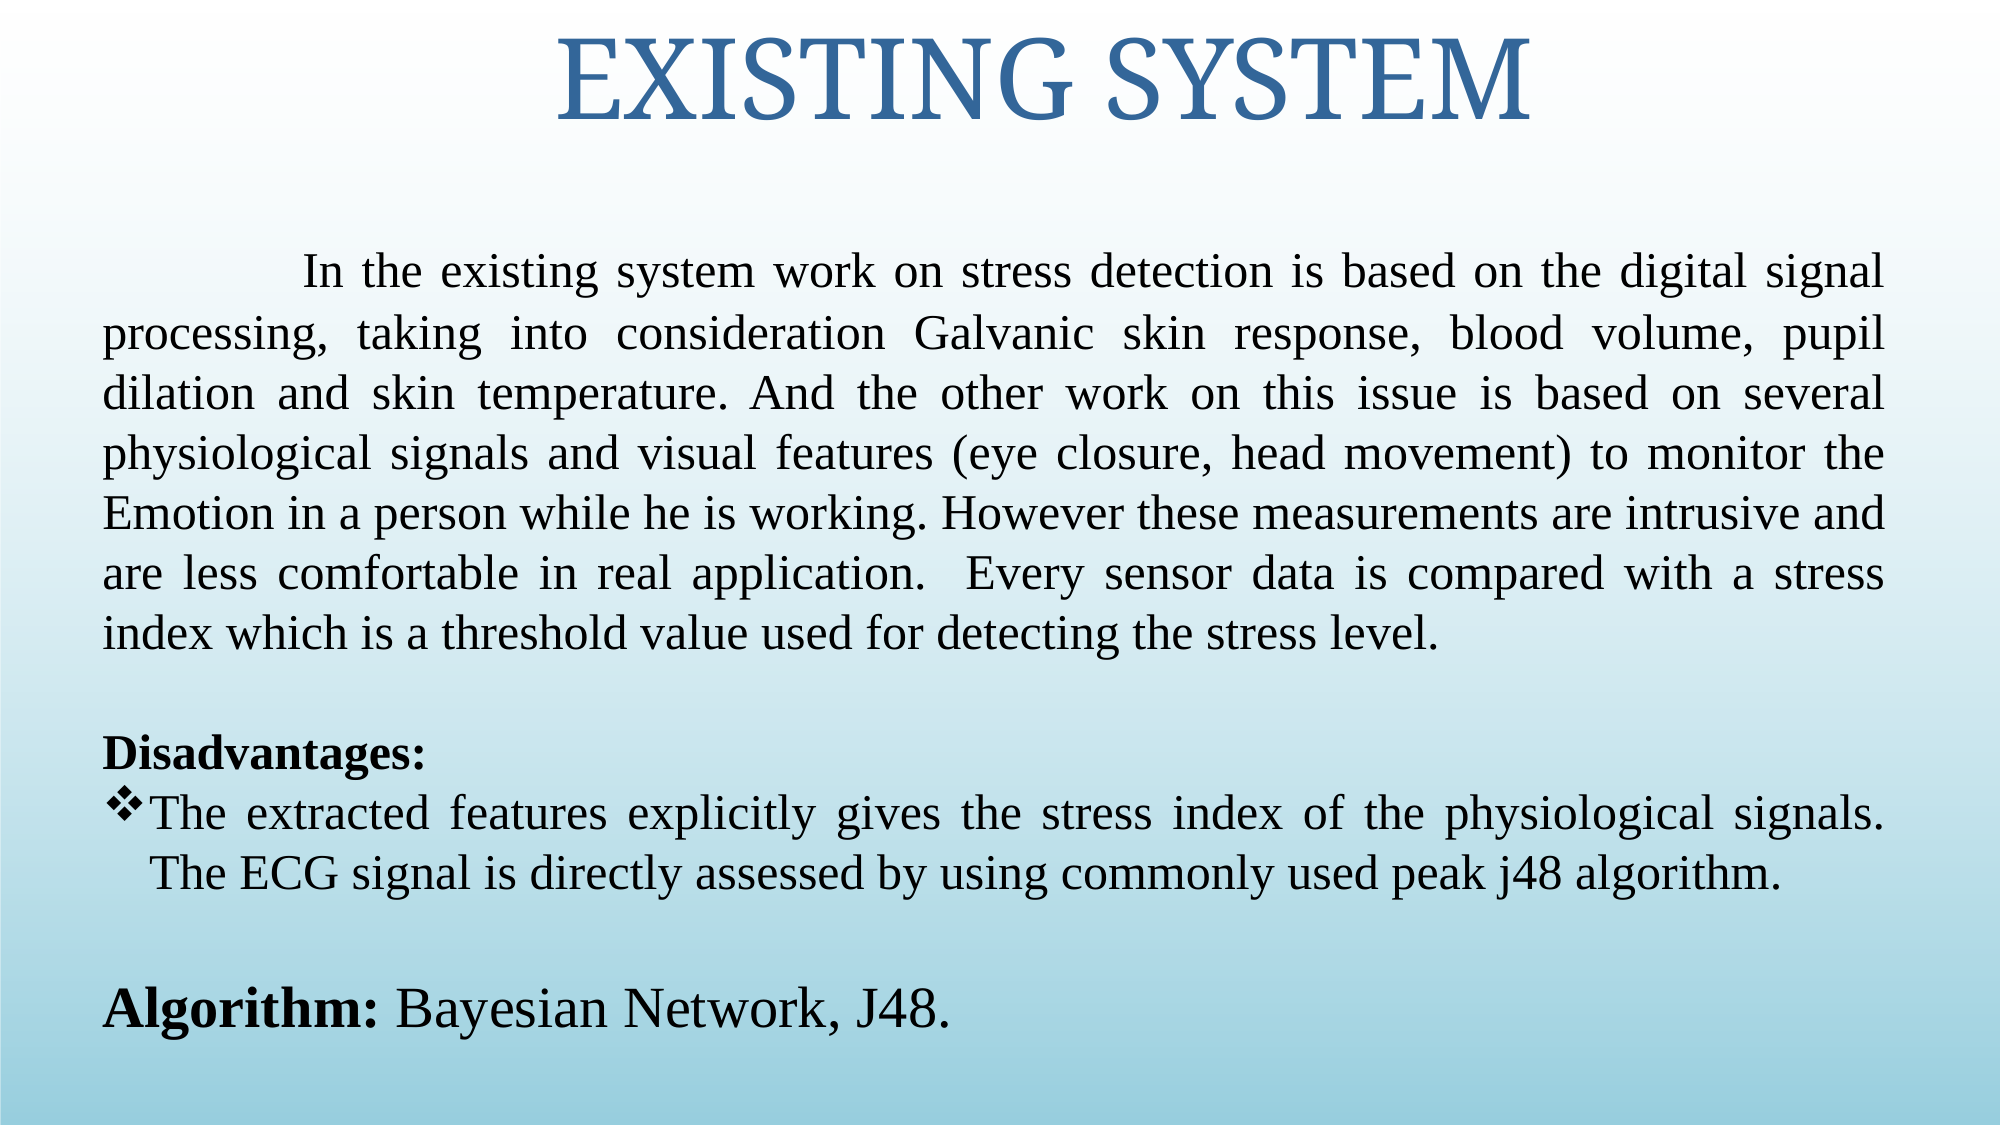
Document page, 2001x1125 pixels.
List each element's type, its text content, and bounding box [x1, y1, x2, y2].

text_box EXISTING SYSTEM [539, 0, 1585, 150]
text_box In the existing system work on stress detection is based on the digital signal processing, taking into consideration Galvanic skin response, blood volume, pupil dilation and skin temperature. And the other work on this issue is based on several physiological signals and visual features (eye closure, head movement) to monitor the Emotion in a person while he is working. However these measurements are intrusive and are less comfortable in real application. Every sensor data is compared with a stress index which is a threshold value used for detecting the stress level. Disadvantages: The extracted features explicitly gives the stress index of the physiological signals. The ECG signal is directly assessed by using commonly used peak j48 algorithm. Algorithm: Bayesian Network, J48. [87, 221, 1902, 1047]
